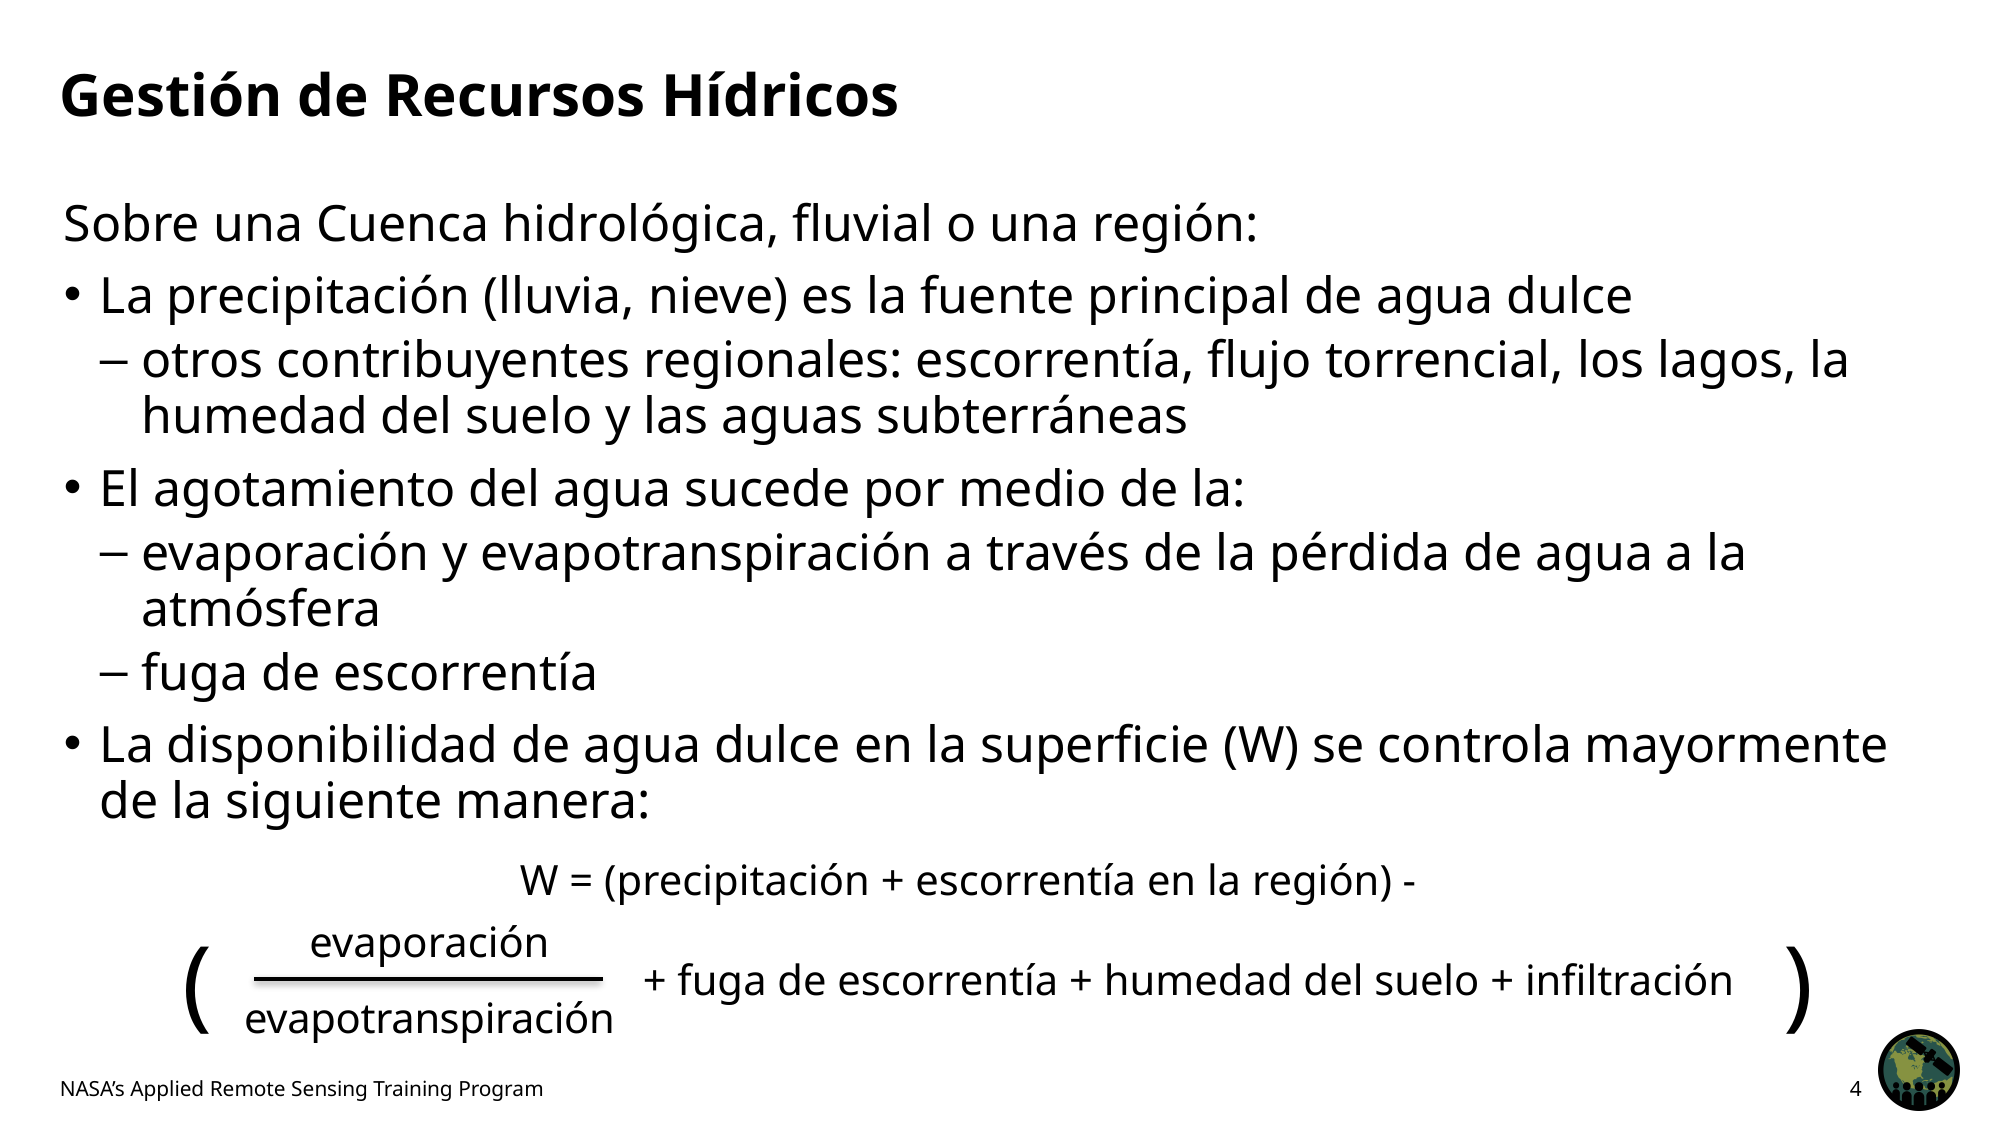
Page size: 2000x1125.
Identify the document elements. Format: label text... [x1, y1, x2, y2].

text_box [167, 908, 1833, 1051]
picture [1878, 1029, 1960, 1111]
list Sobre una Cuenca hidrológica, fluvial o una región: La precipitación (lluvia, nieve) es la fuente principal de agua dulce otros contribuyentes regionales: escorrentía, flujo torrencial, los lagos, la humedad del suelo y las aguas subterráneas El agotamiento del agua sucede por medio de la: evaporación y evapotranspiración a través de la pérdida de agua a la atmósfera fuga de escorrentía La disponibilidad de agua dulce en la superficie (W) se controla mayormente de la siguiente manera: [39, 185, 1960, 974]
title Gestión de Recursos Hídricos [39, 45, 1960, 140]
text_box W = (precipitación + escorrentía en la región) - [505, 846, 1495, 907]
